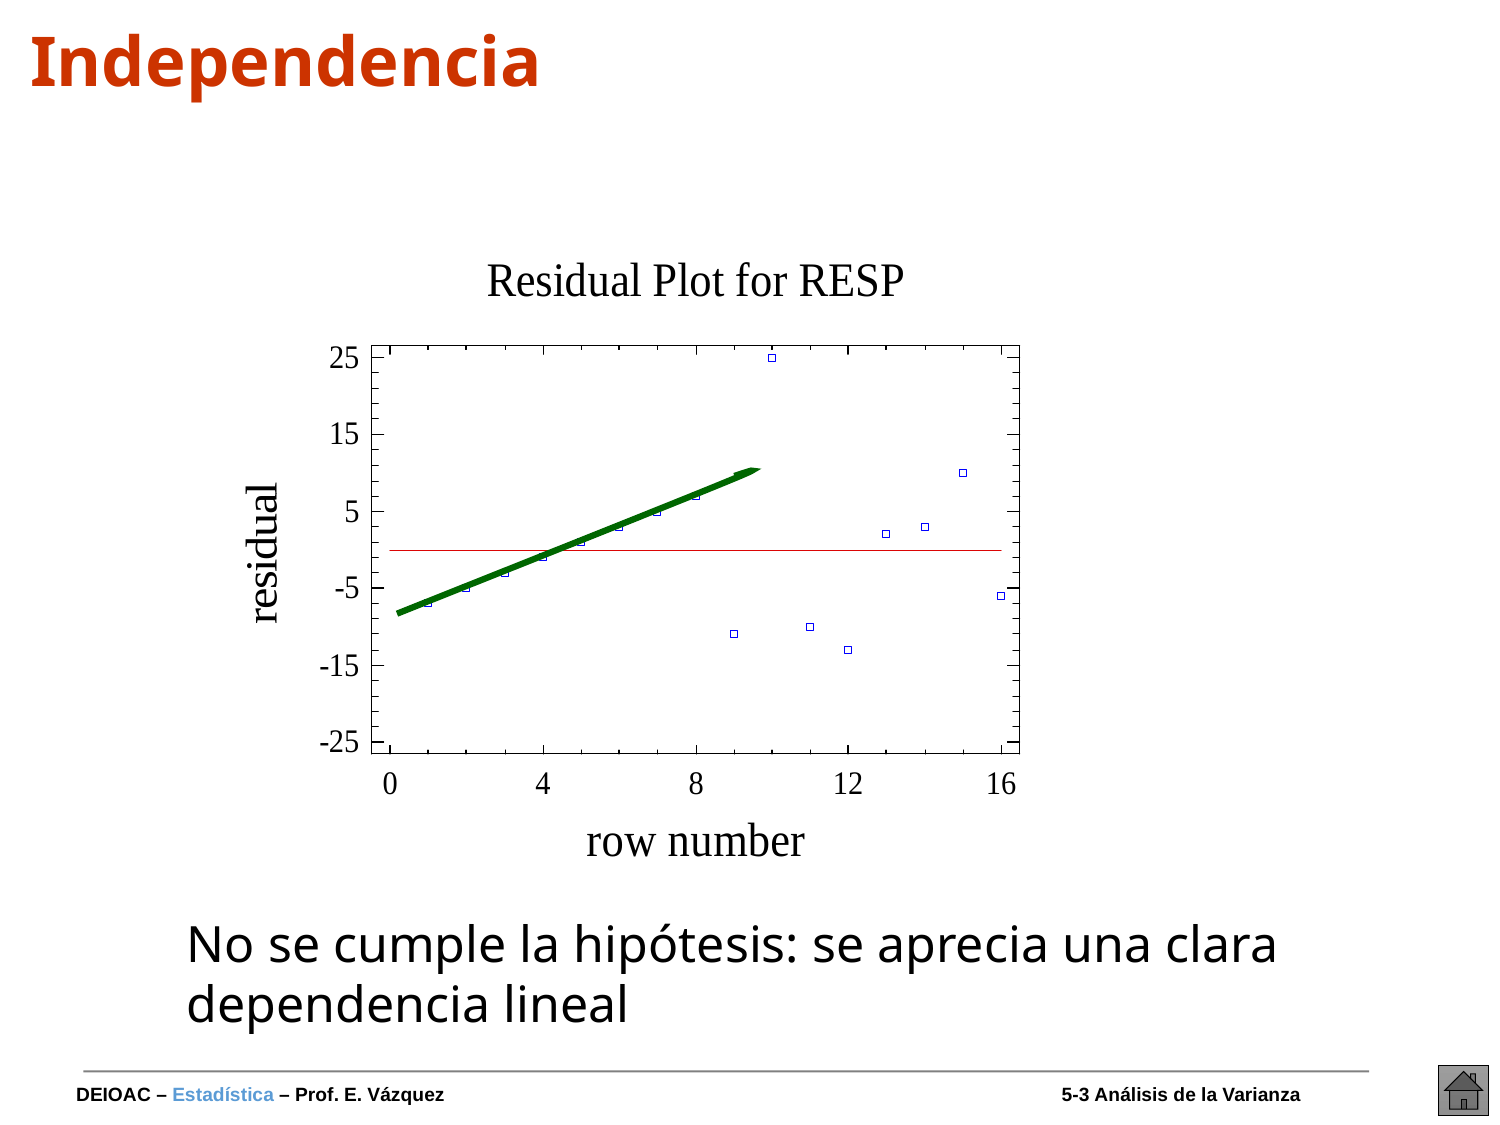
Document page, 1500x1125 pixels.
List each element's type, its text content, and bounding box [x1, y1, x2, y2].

title Independencia [15, 11, 1485, 117]
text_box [145, 203, 1246, 897]
text_box No se cumple la hipótesis: se aprecia una clara dependencia lineal [172, 904, 1328, 1040]
